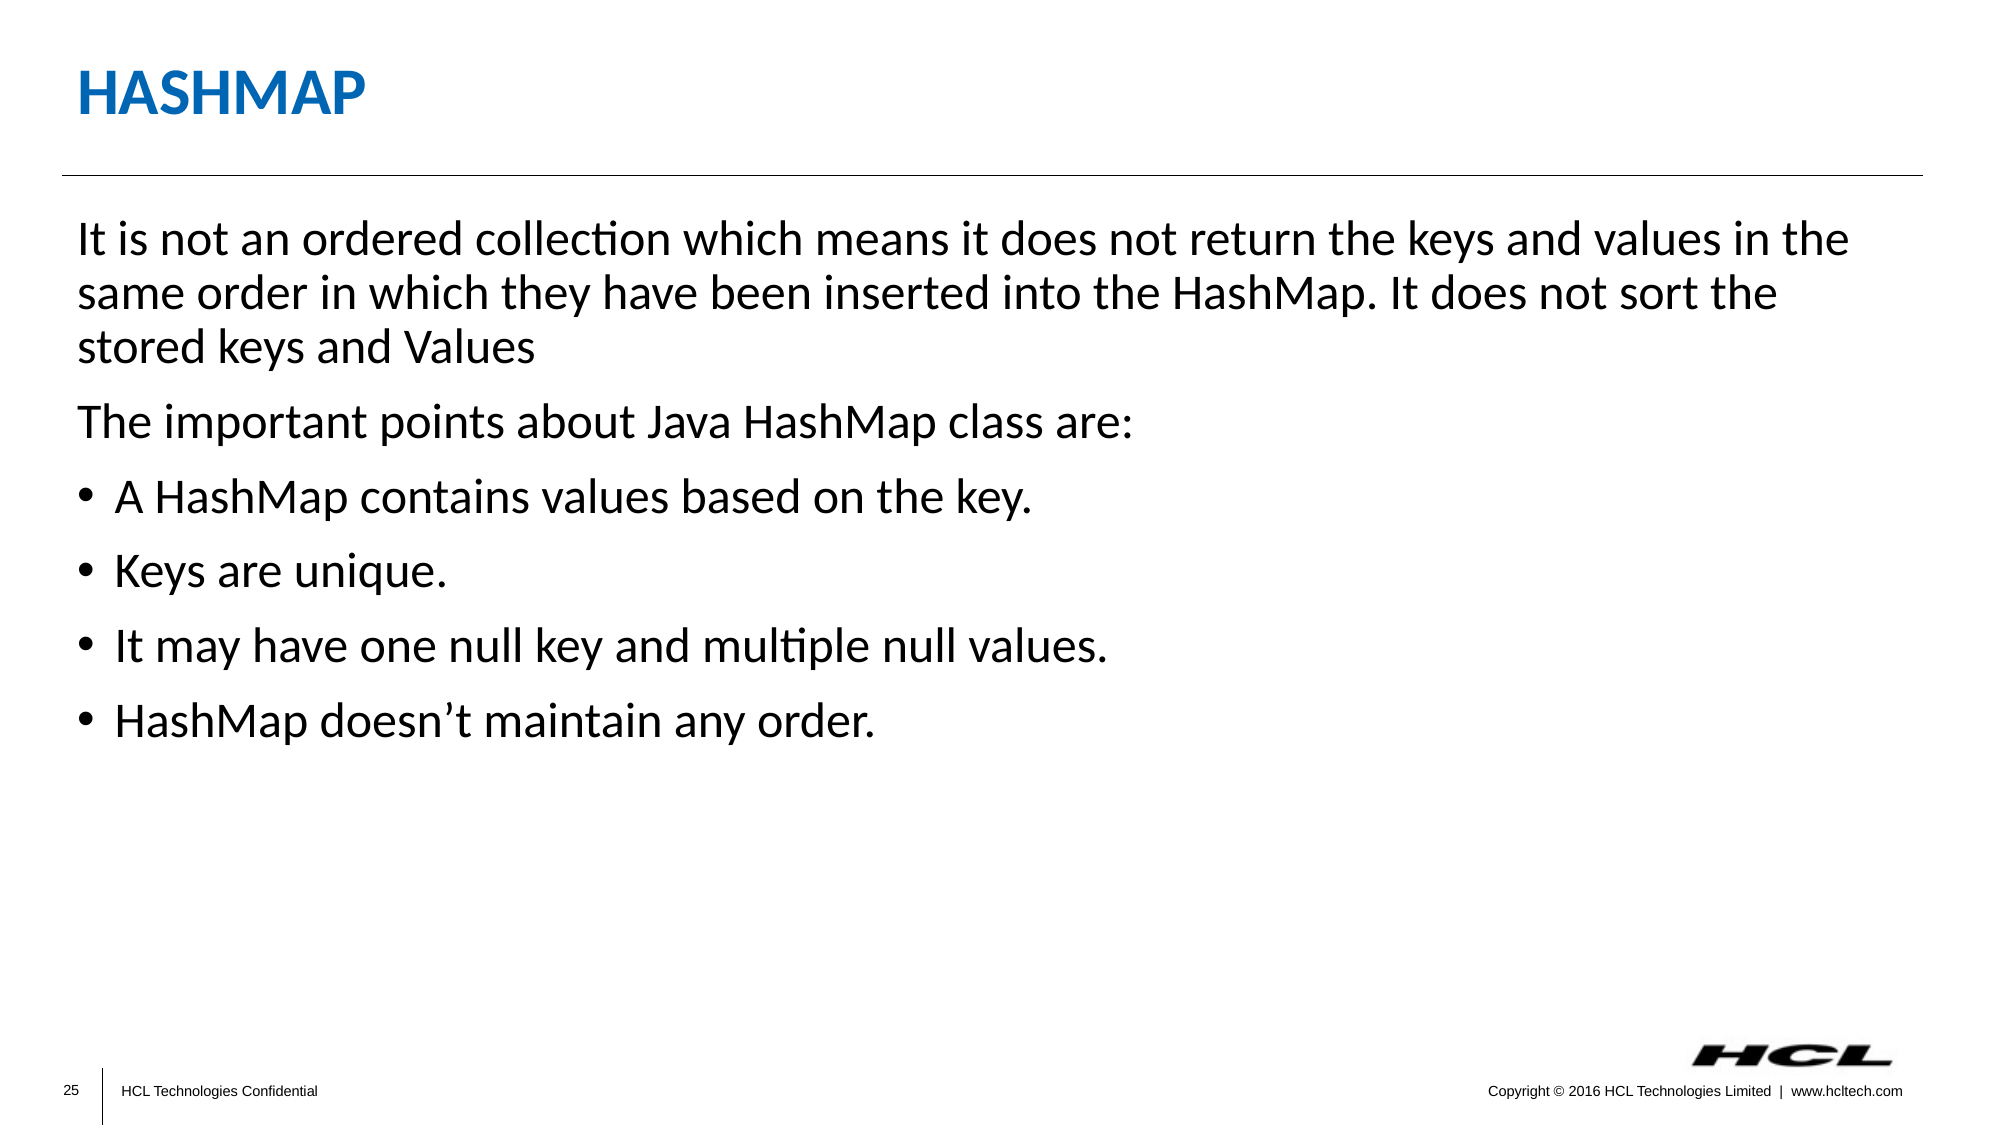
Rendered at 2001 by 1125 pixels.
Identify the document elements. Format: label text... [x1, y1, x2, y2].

list It is not an ordered collection which means it does not return the keys and values in the same order in which they have been inserted into the HashMap. It does not sort the stored keys and Values The important points about Java HashMap class are: A HashMap contains values based on the key. Keys are unique. It may have one null key and multiple null values. HashMap doesn’t maintain any order. [62, 204, 1924, 1014]
title HashMap [62, 42, 1781, 144]
picture [1660, 1024, 1924, 1080]
